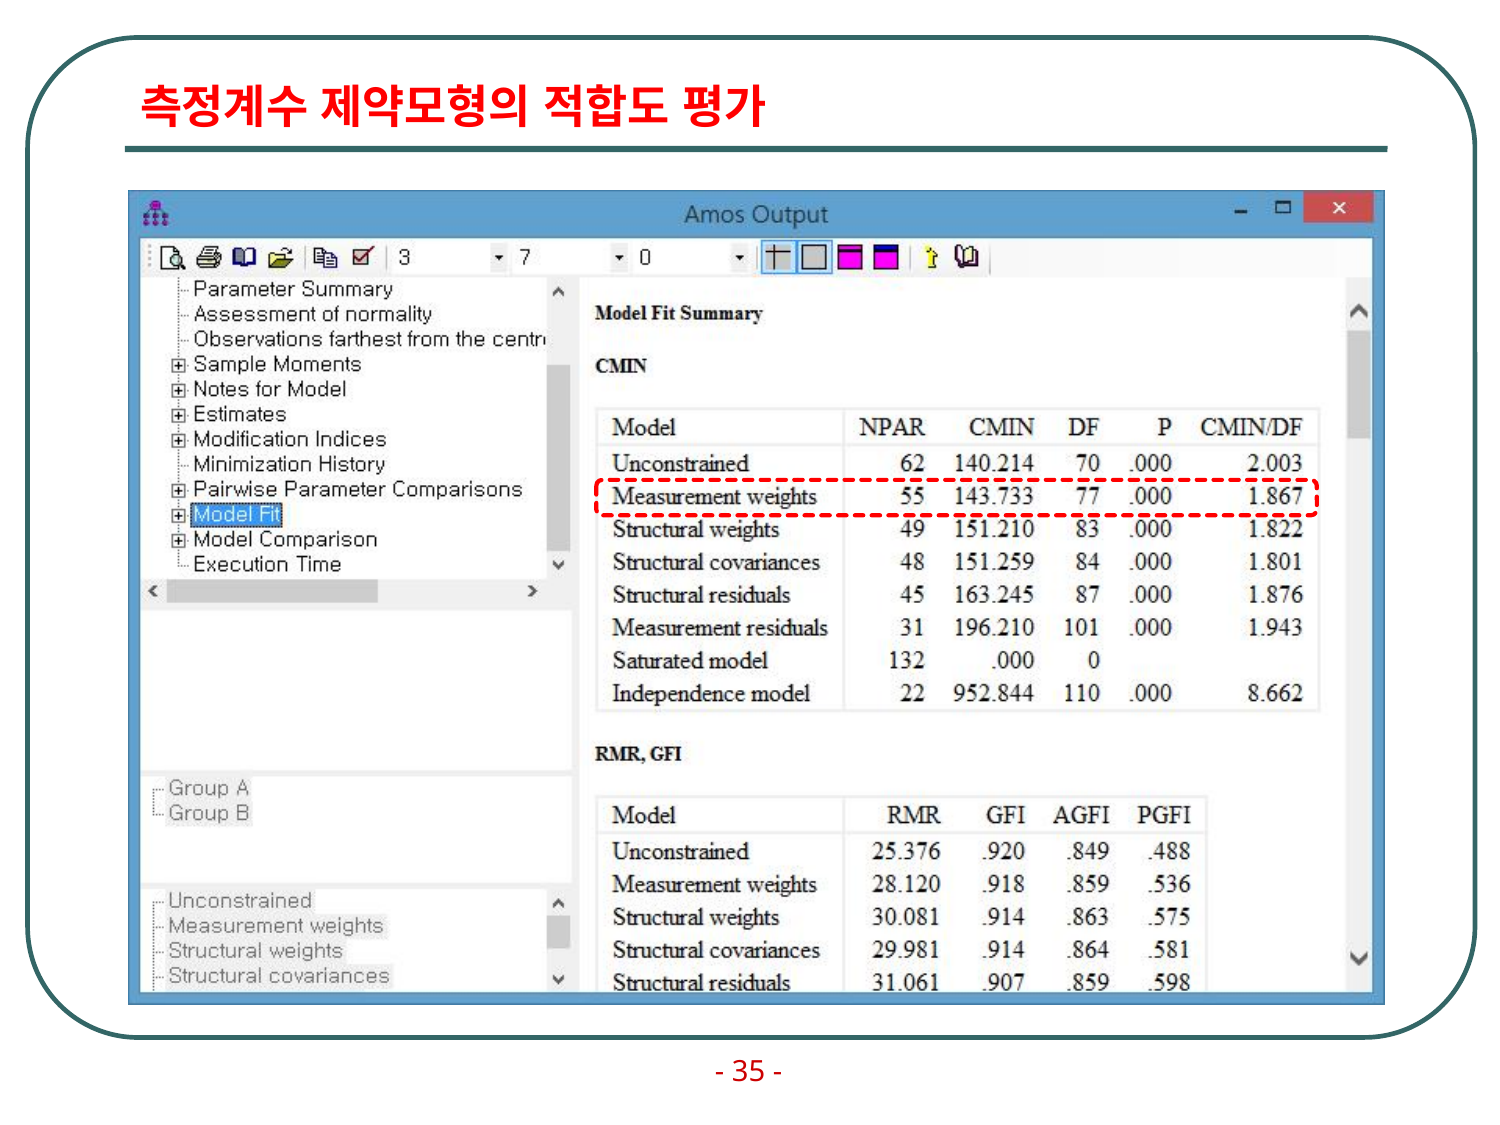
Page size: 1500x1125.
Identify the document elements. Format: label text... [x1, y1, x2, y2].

slide_number - 35 - [617, 1034, 881, 1111]
title 측정계수 제약모형의 적합도 평가 [125, 54, 1388, 140]
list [127, 190, 1385, 1006]
